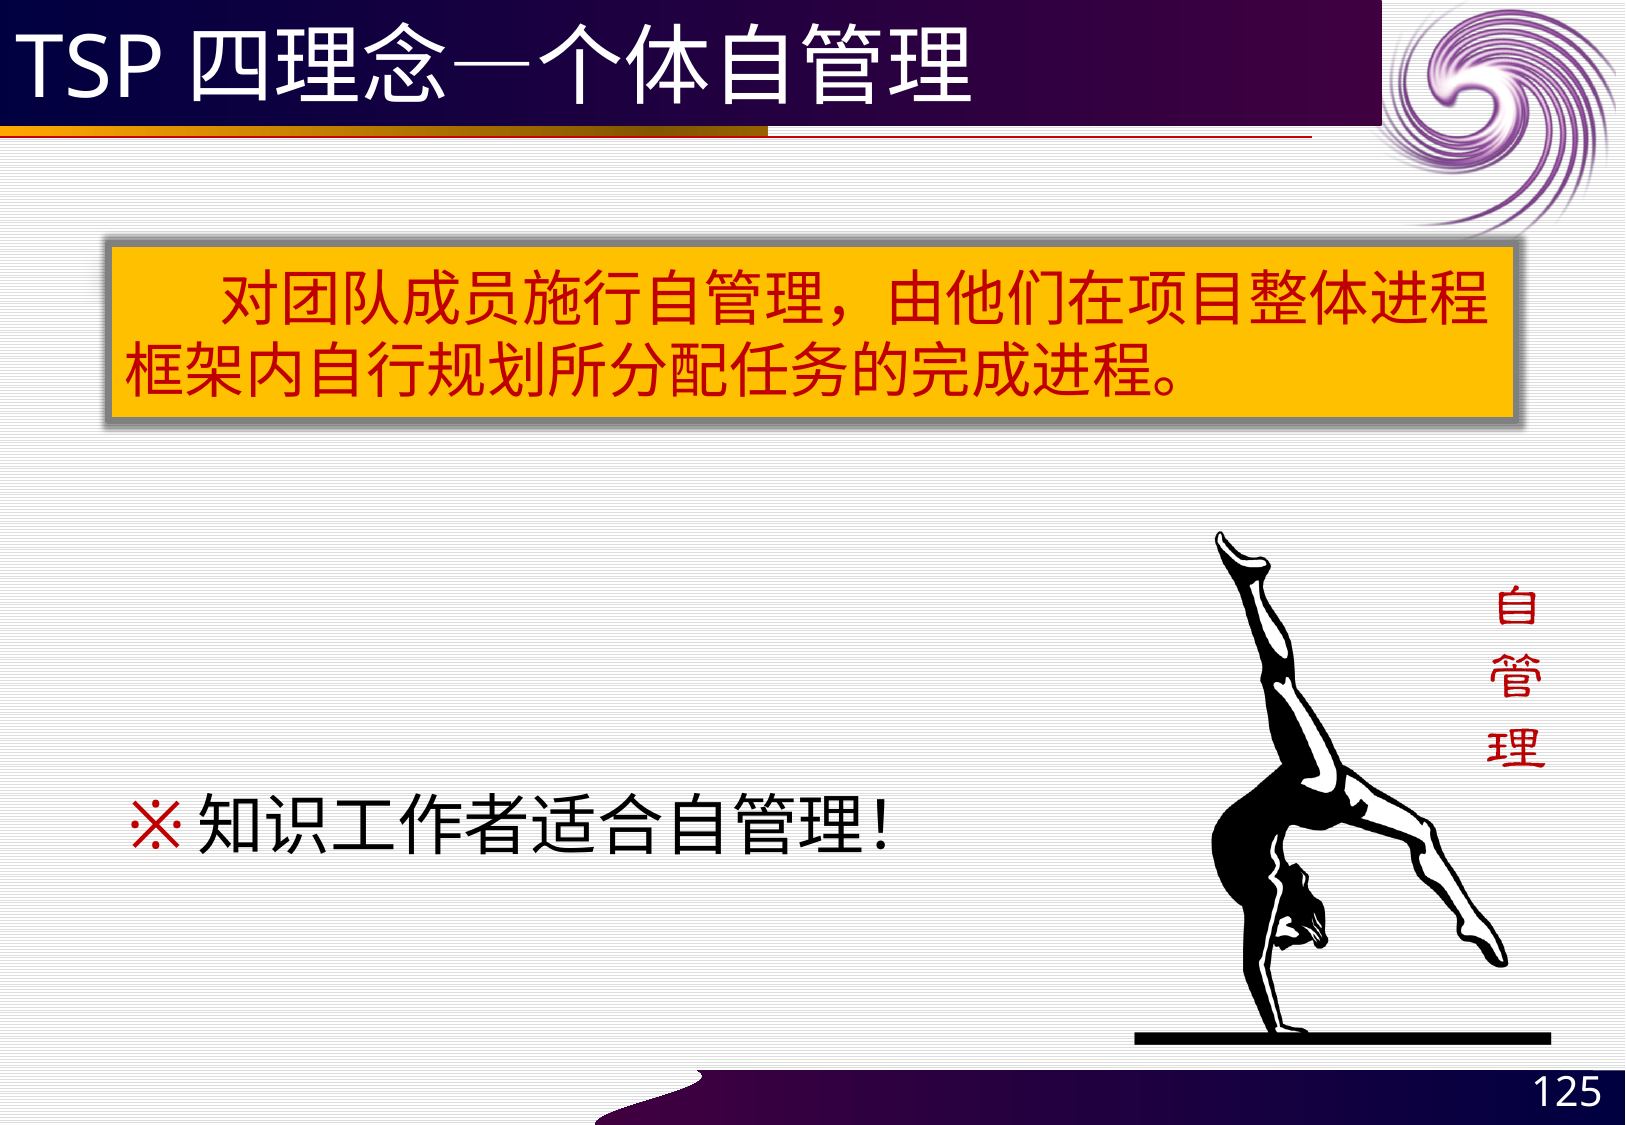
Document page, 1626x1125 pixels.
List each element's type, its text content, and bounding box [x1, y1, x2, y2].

title TSP四理念—个体自管理 [0, 0, 1382, 126]
picture [1362, 0, 1616, 244]
list 知识工作者适合自管理！ [100, 774, 967, 1024]
text_box 对团队成员施行自管理，由他们在项目整体进程框架内自行规划所分配任务的完成进程。 [108, 243, 1517, 421]
picture [1132, 526, 1587, 1045]
slide_number 125 [1474, 1069, 1619, 1125]
